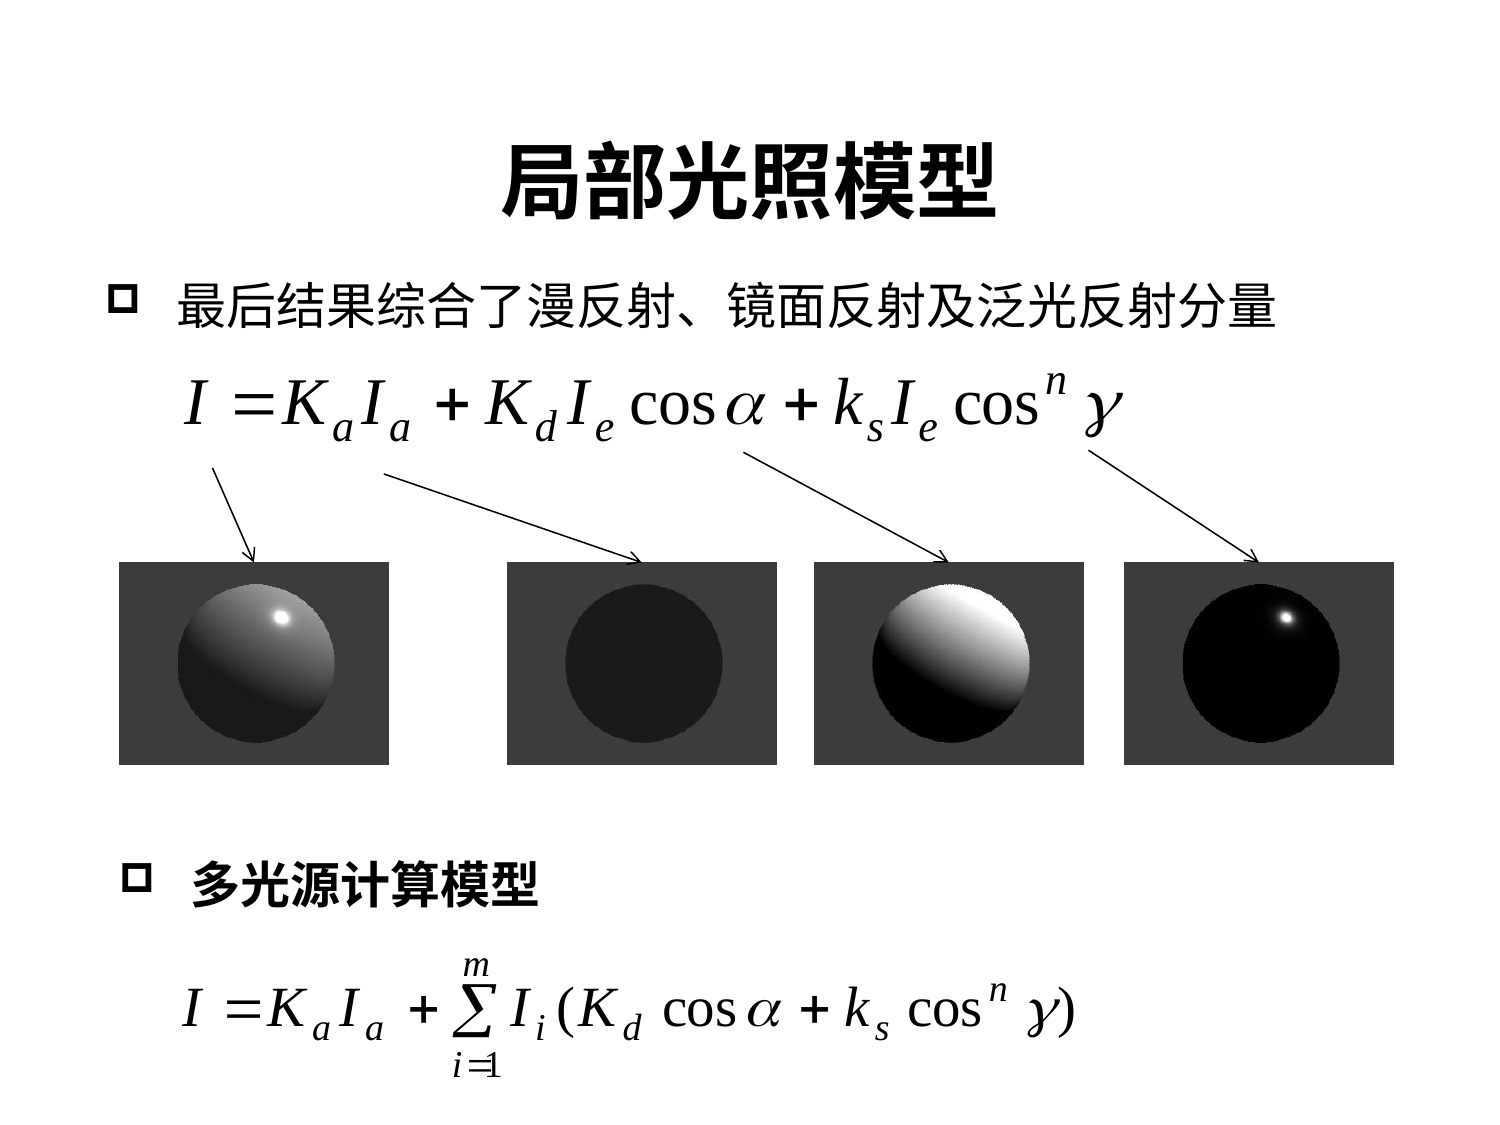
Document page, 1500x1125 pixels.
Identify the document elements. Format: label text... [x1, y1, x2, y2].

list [170, 934, 1087, 1092]
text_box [383, 473, 643, 563]
picture [1123, 562, 1394, 765]
text_box 最后结果综合了漫反射、镜面反射及泛光反射分量 [90, 266, 1292, 342]
picture [506, 562, 777, 765]
picture [118, 562, 389, 765]
picture [813, 562, 1084, 765]
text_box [212, 467, 255, 563]
text_box 多光源计算模型 [104, 846, 556, 921]
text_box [170, 341, 1135, 457]
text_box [743, 452, 950, 563]
title 局部光照模型 [75, 121, 1425, 238]
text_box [1088, 449, 1260, 563]
